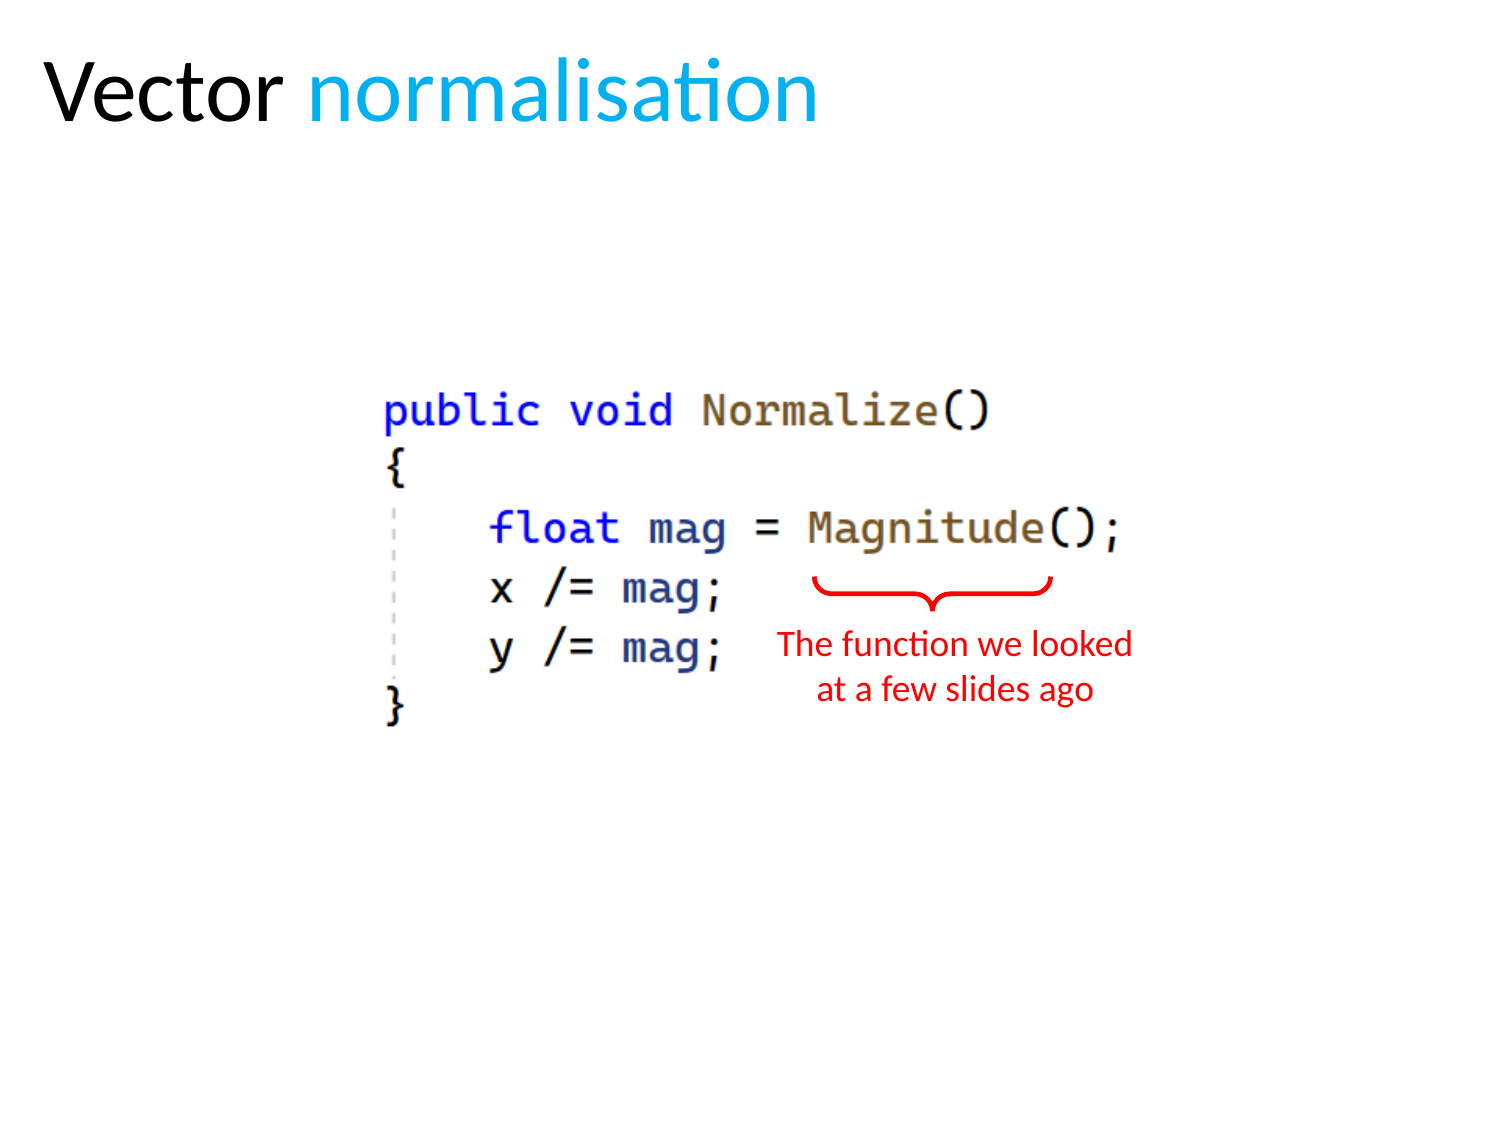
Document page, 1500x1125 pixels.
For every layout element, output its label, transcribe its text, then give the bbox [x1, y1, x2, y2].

text_box Vector normalisation [28, 22, 837, 148]
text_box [760, 576, 1151, 718]
picture [374, 388, 1126, 736]
